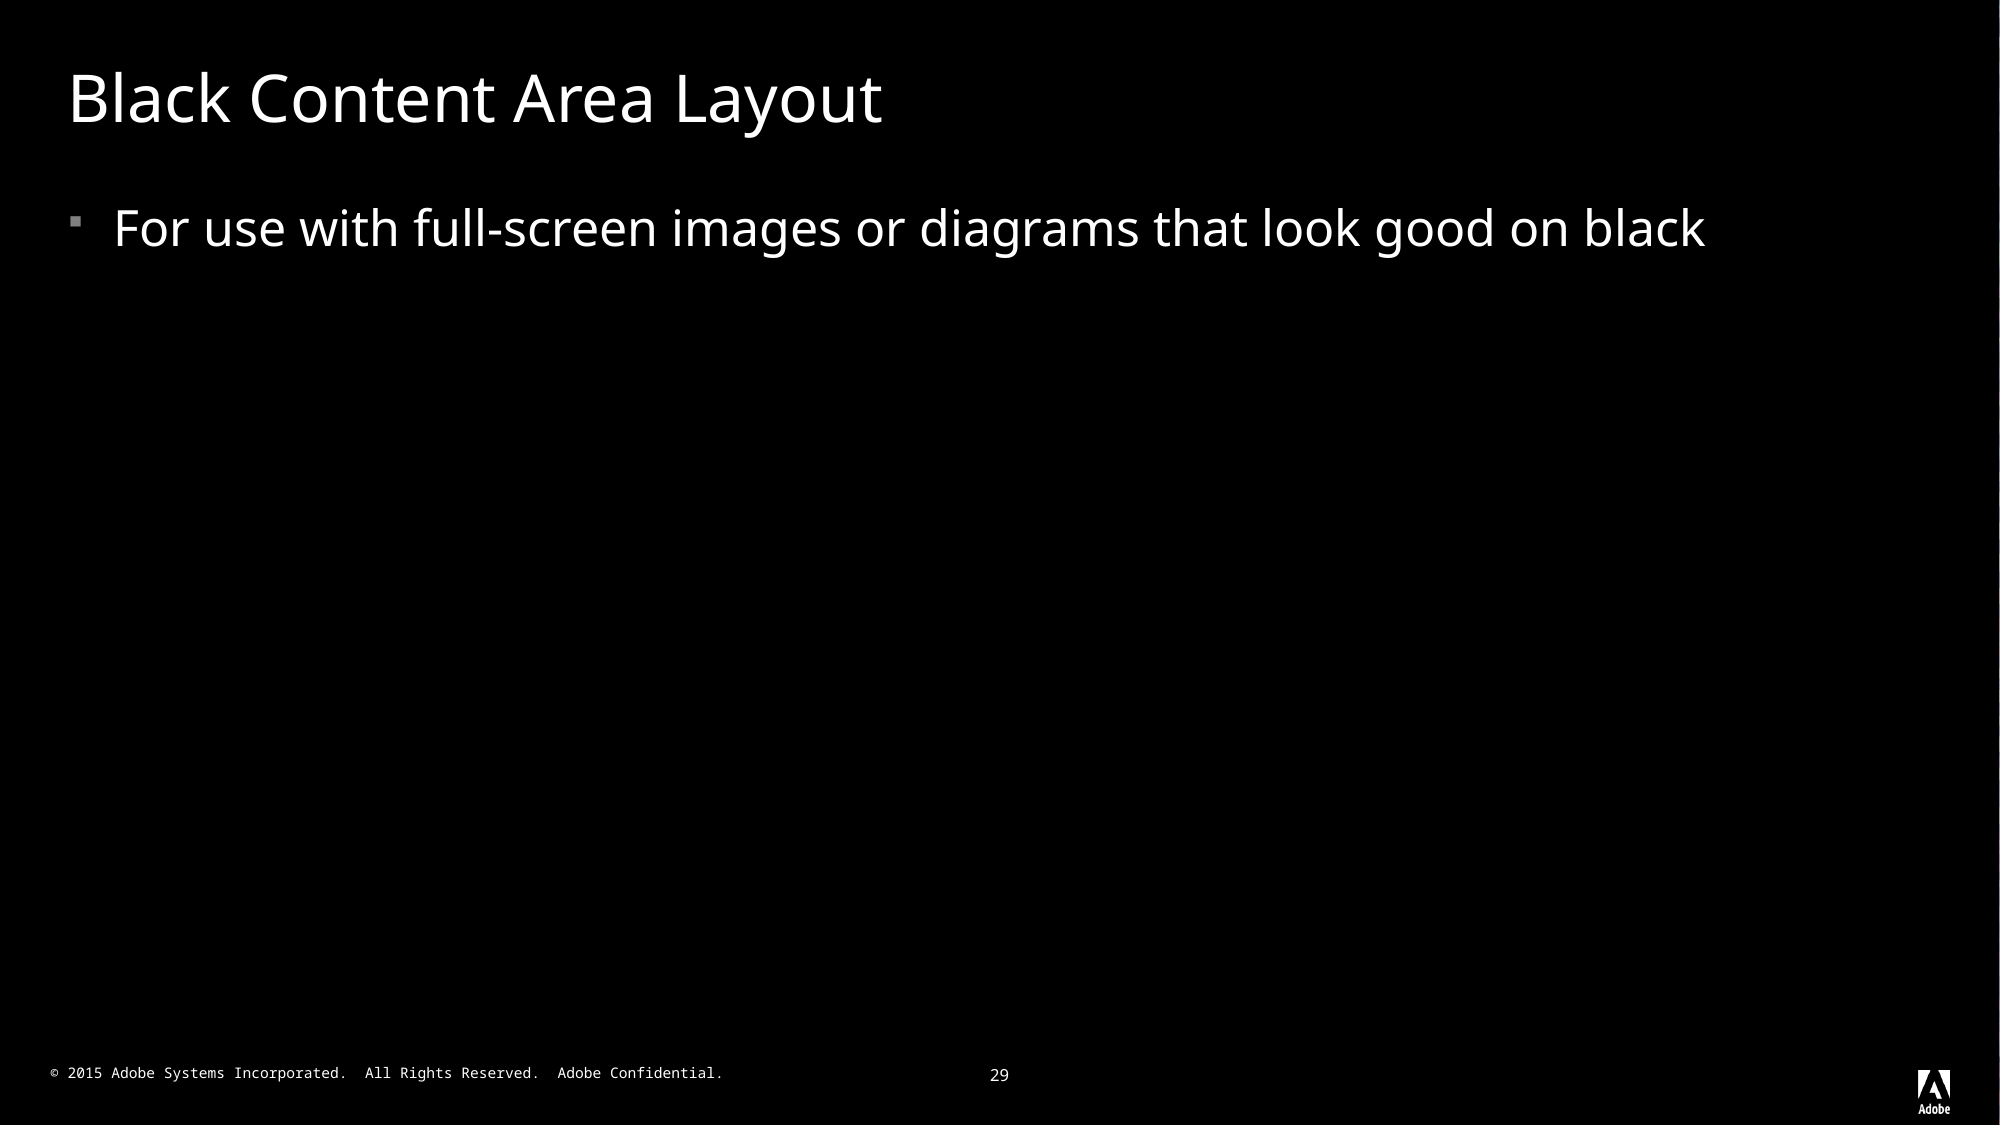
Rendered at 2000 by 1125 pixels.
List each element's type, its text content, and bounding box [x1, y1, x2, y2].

picture [1918, 1070, 1950, 1114]
title Black Content Area Layout [49, 47, 1950, 145]
slide_number 29 [916, 1062, 1083, 1091]
list For use with full-screen images or diagrams that look good on black [49, 187, 1950, 1038]
